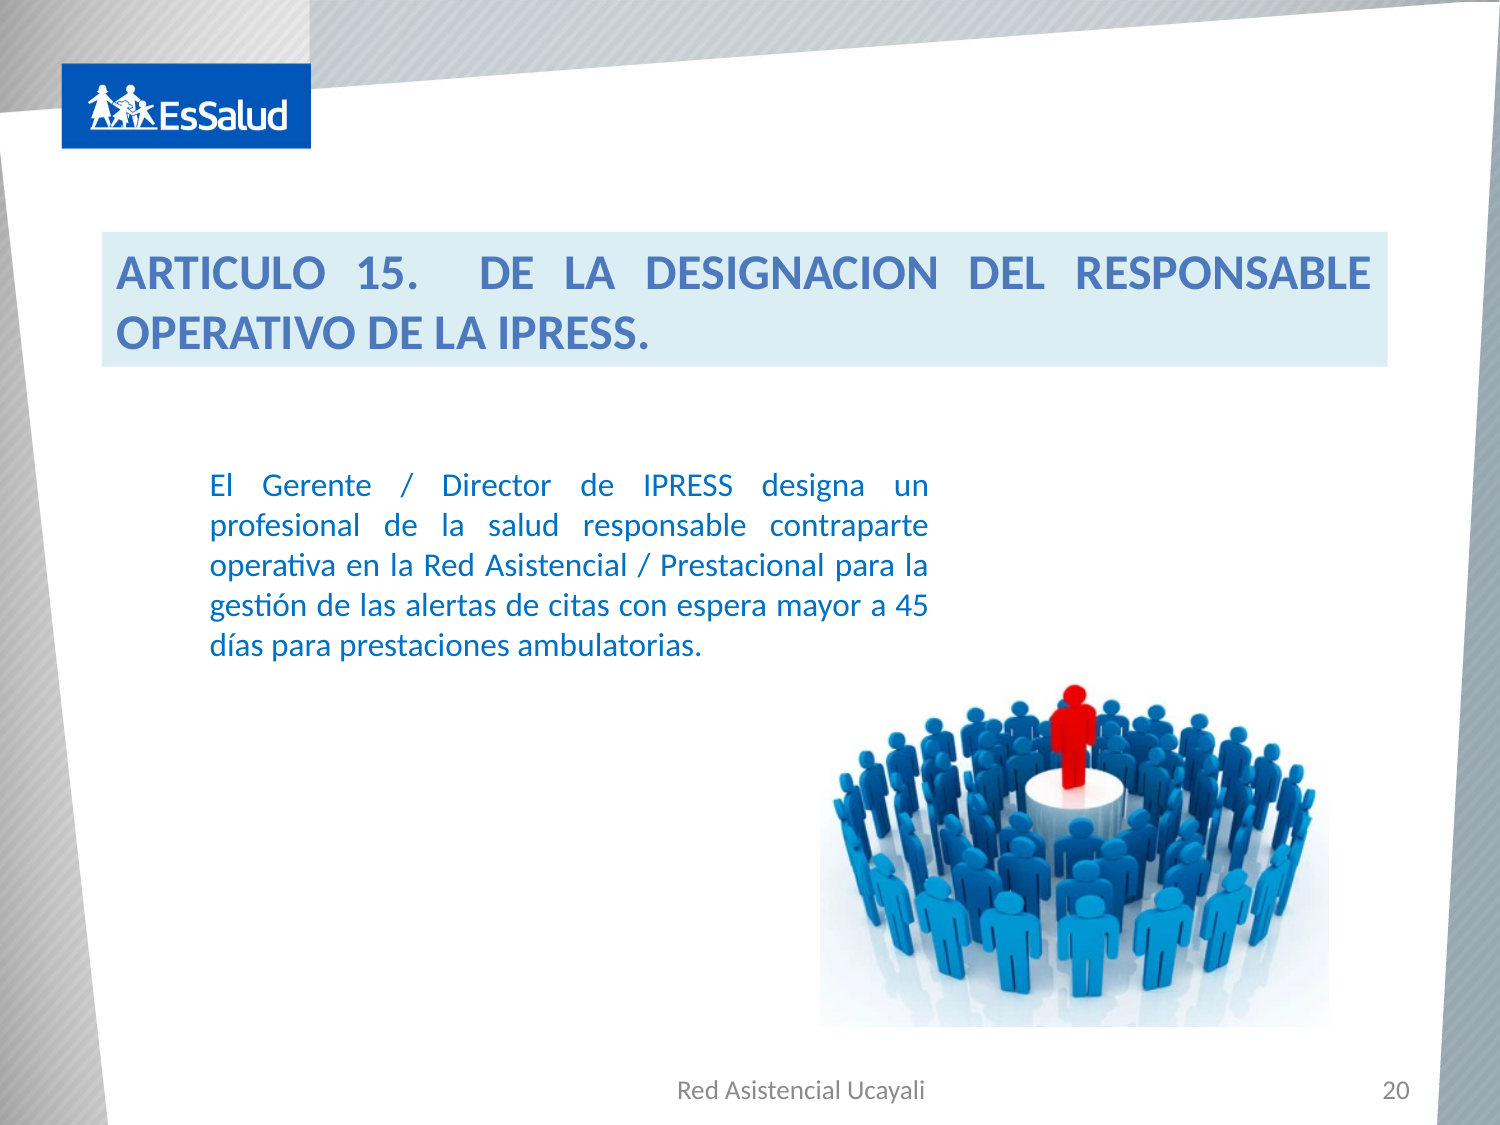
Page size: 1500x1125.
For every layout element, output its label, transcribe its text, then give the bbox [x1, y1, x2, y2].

slide_number 19 [1352, 1056, 1425, 1122]
footer Red Asistencial Ucayali [263, 1072, 1339, 1106]
text_box Articulo 15. DE LA DESIGNACION DEL RESPONSABLE OPERATIVO de la ipress. [101, 231, 1388, 367]
picture [0, 0, 1500, 1125]
text_box El Gerente / Director de IPRESS designa un profesional de la salud responsable contraparte operativa en la Red Asistencial / Prestacional para la gestión de las alertas de citas con espera mayor a 45 días para prestaciones ambulatorias. [194, 456, 945, 671]
